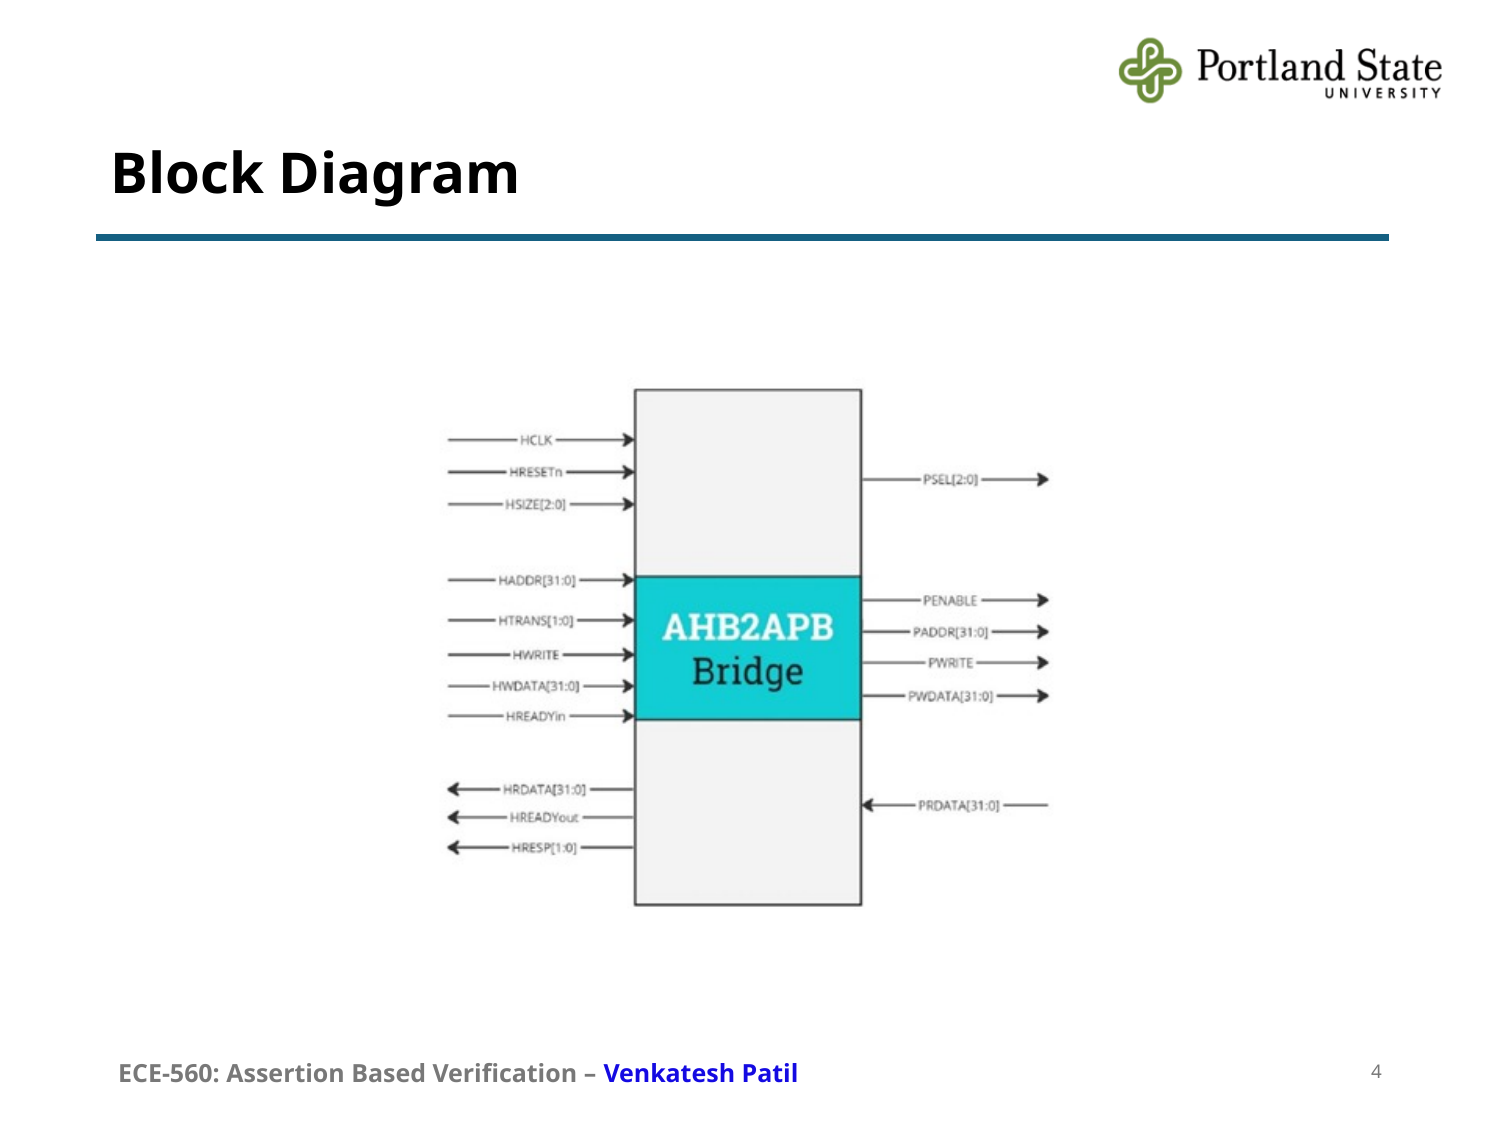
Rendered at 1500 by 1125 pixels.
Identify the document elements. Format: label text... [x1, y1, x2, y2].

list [390, 352, 1095, 910]
title Block Diagram [95, 116, 1390, 235]
picture [1115, 26, 1453, 112]
footer ECE-560: Assertion Based Verification – Venkatesh Patil [103, 1042, 1004, 1103]
slide_number 4 [1059, 1042, 1397, 1103]
